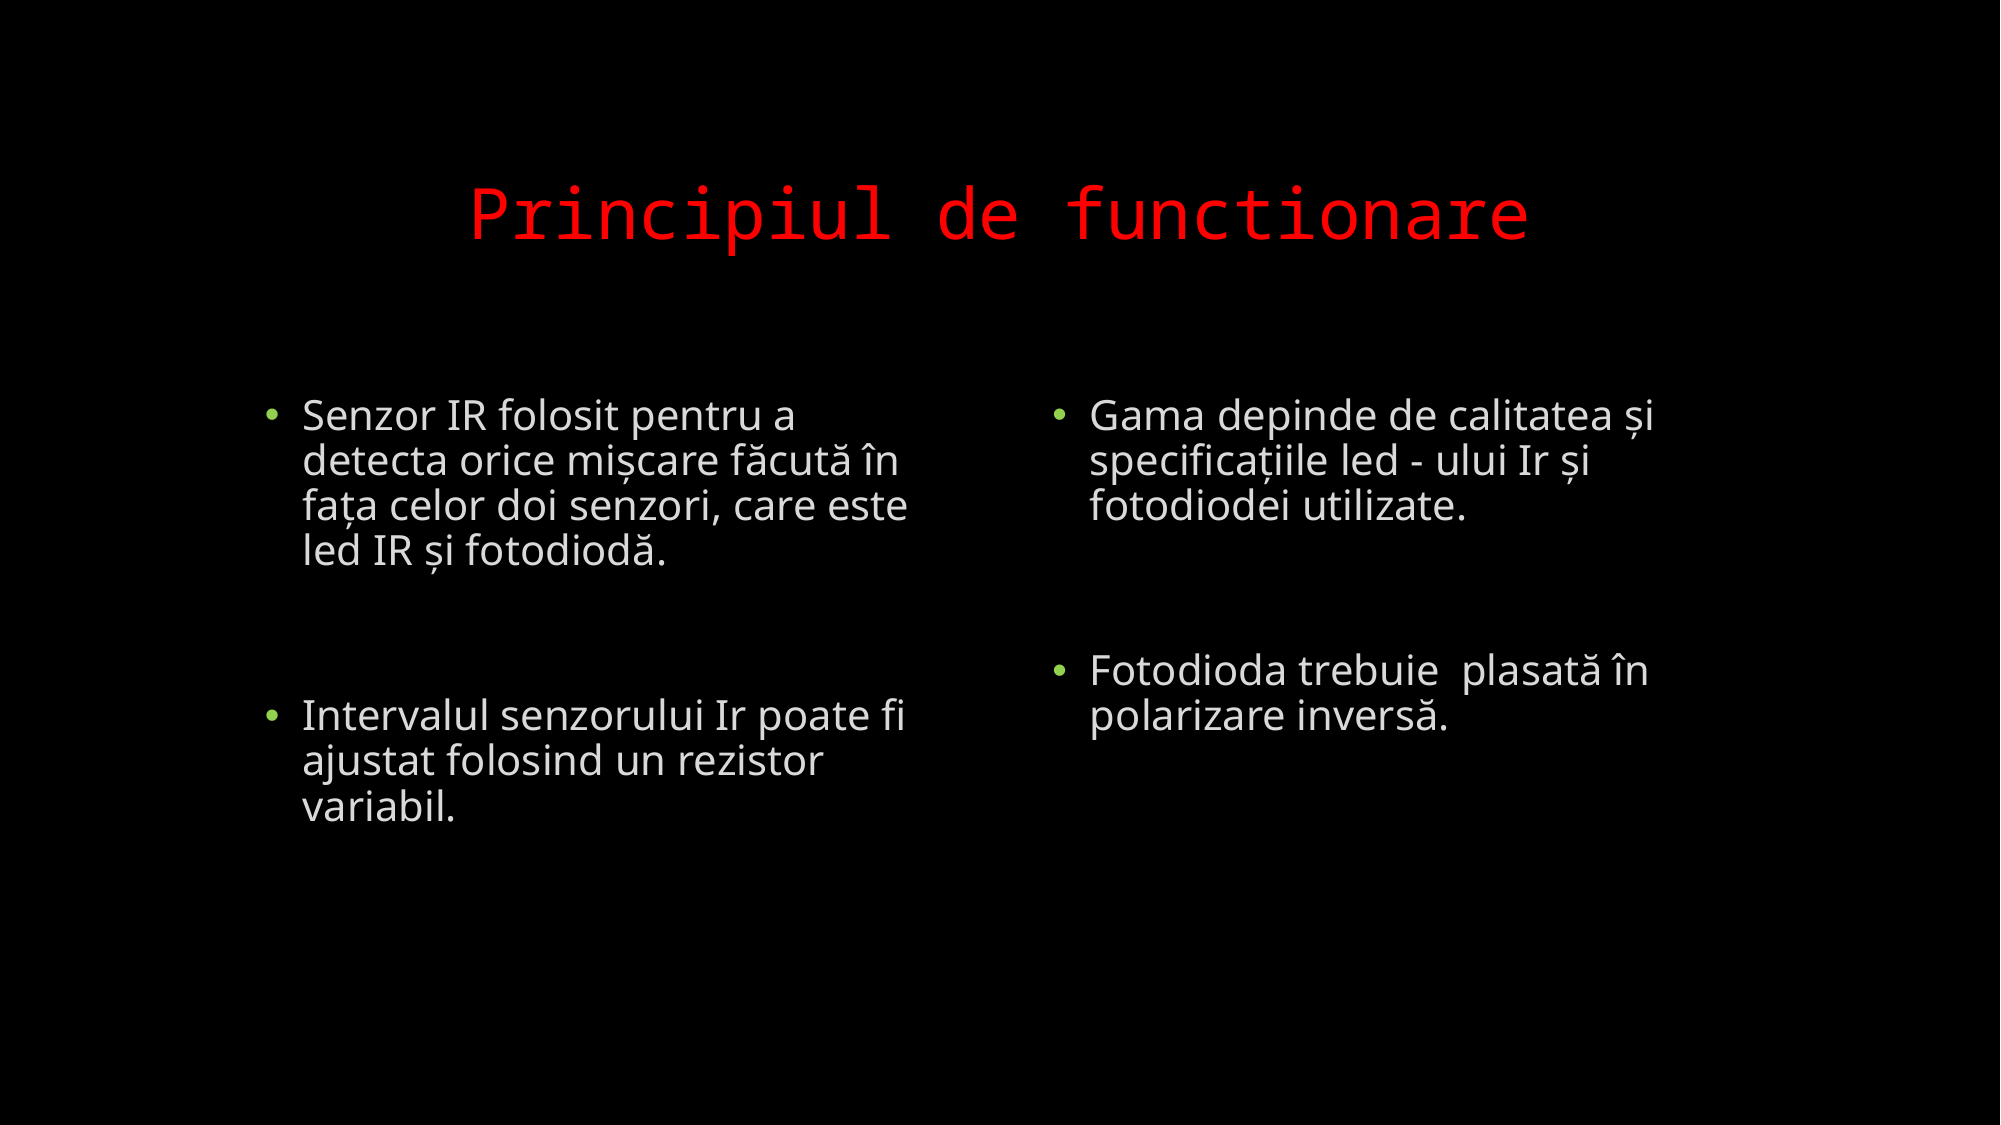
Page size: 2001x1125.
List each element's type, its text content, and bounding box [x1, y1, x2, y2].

list Gama depinde de calitatea și specificațiile led - ului Ir și fotodiodei utilizate. Fotodioda trebuie plasată în polarizare inversă. [1037, 299, 1750, 1000]
title Principiul de functionare [249, 75, 1750, 263]
list Senzor IR folosit pentru a detecta orice mișcare făcută în fața celor doi senzori, care este led IR și fotodiodă. Intervalul senzorului Ir poate fi ajustat folosind un rezistor variabil. [249, 299, 963, 1000]
